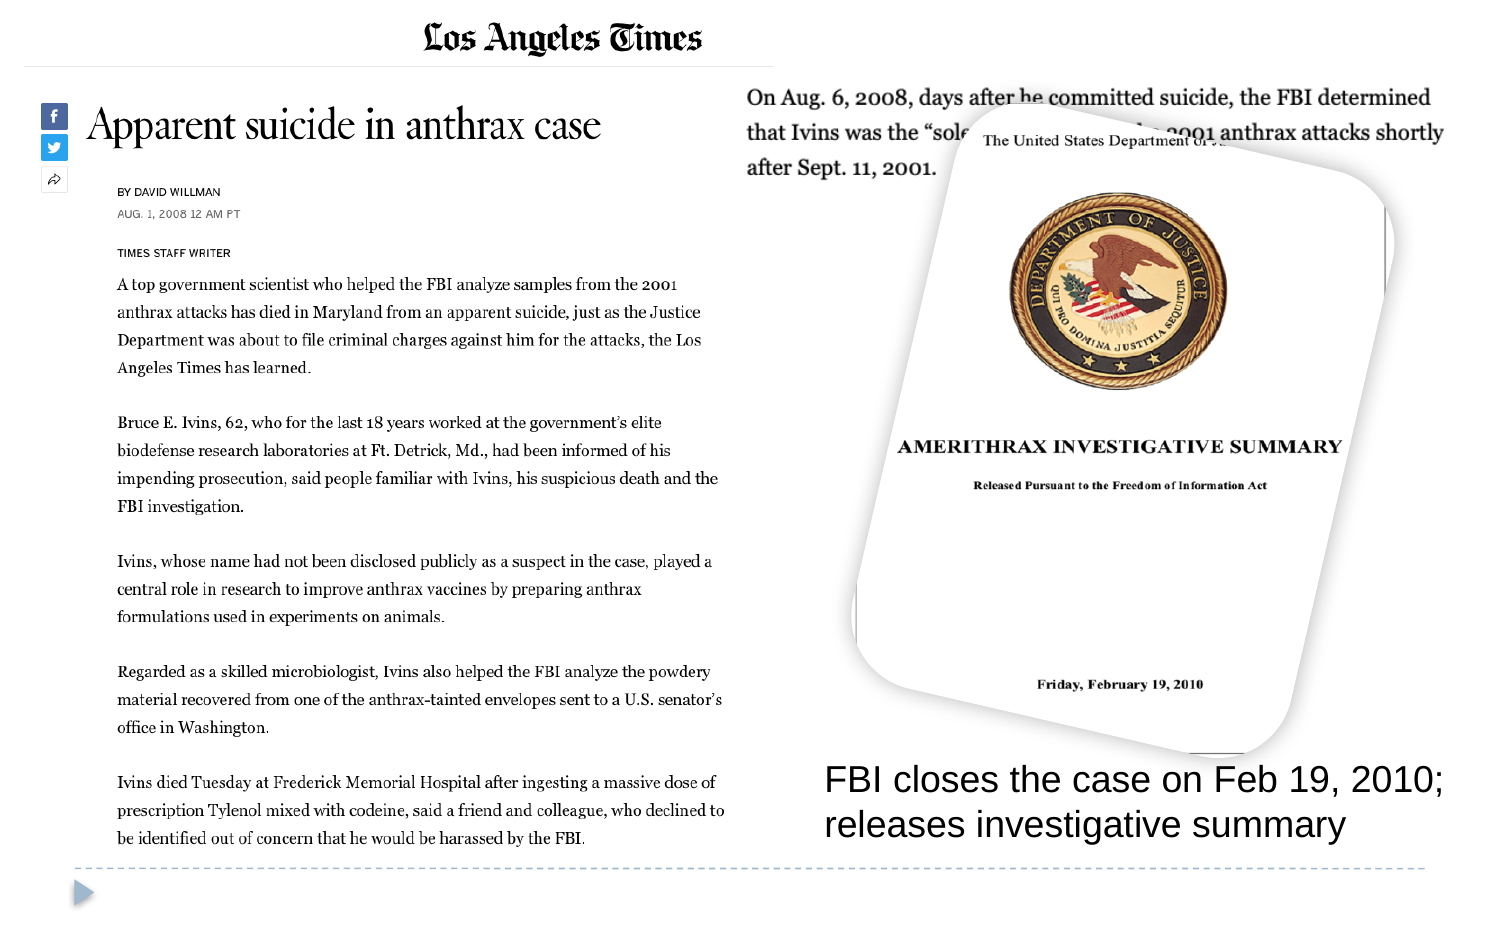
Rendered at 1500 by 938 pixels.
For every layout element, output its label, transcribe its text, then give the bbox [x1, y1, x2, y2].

picture [24, 15, 1459, 854]
text_box FBI closes the case on Feb 19, 2010; releases investigative summary [809, 747, 1471, 853]
